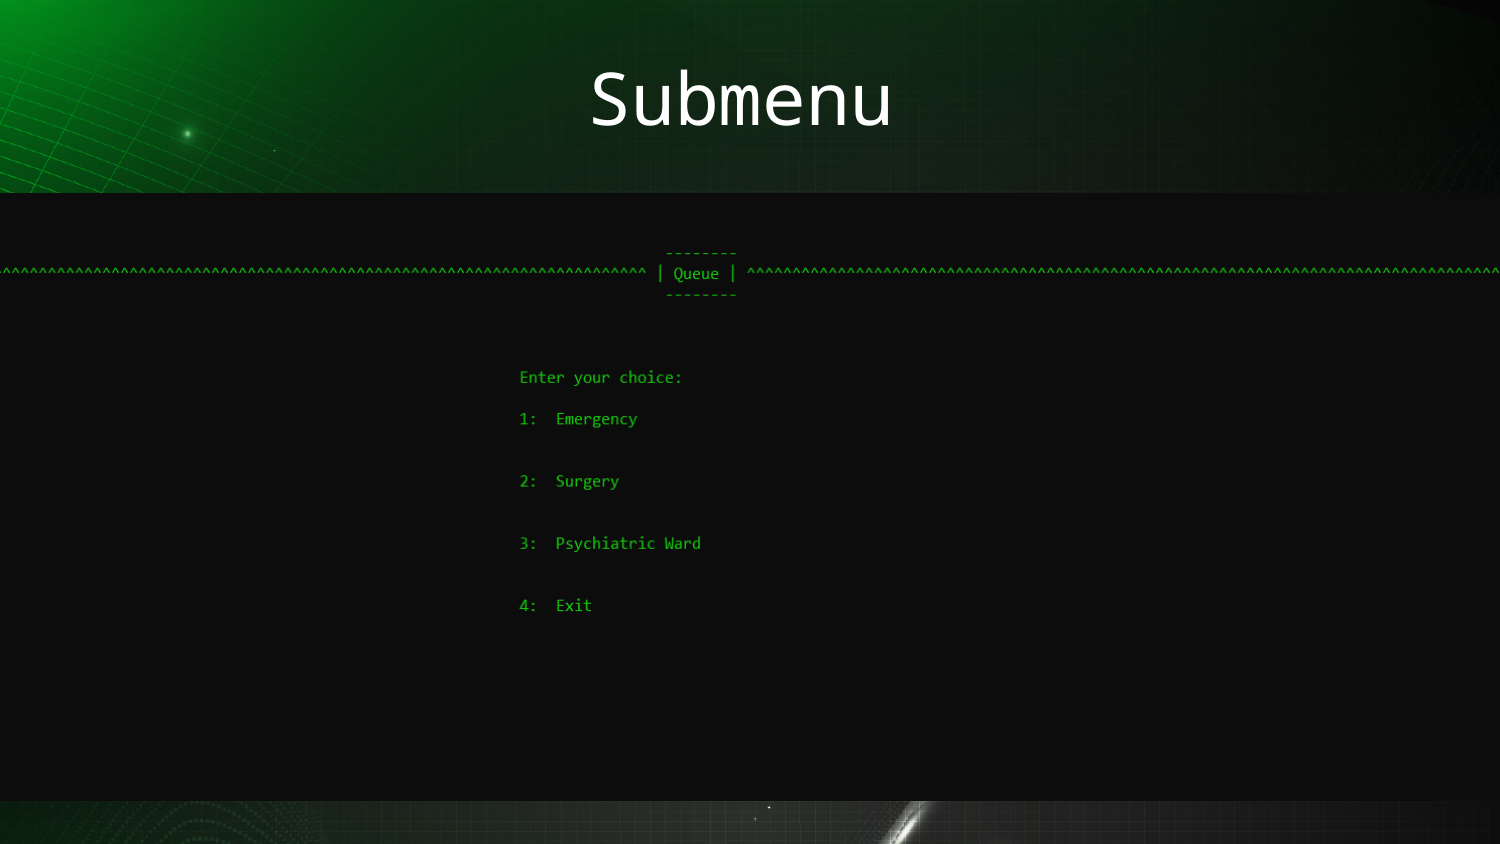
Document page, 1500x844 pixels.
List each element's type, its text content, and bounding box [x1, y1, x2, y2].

picture [0, 0, 1500, 844]
title Submenu [109, 43, 1372, 161]
